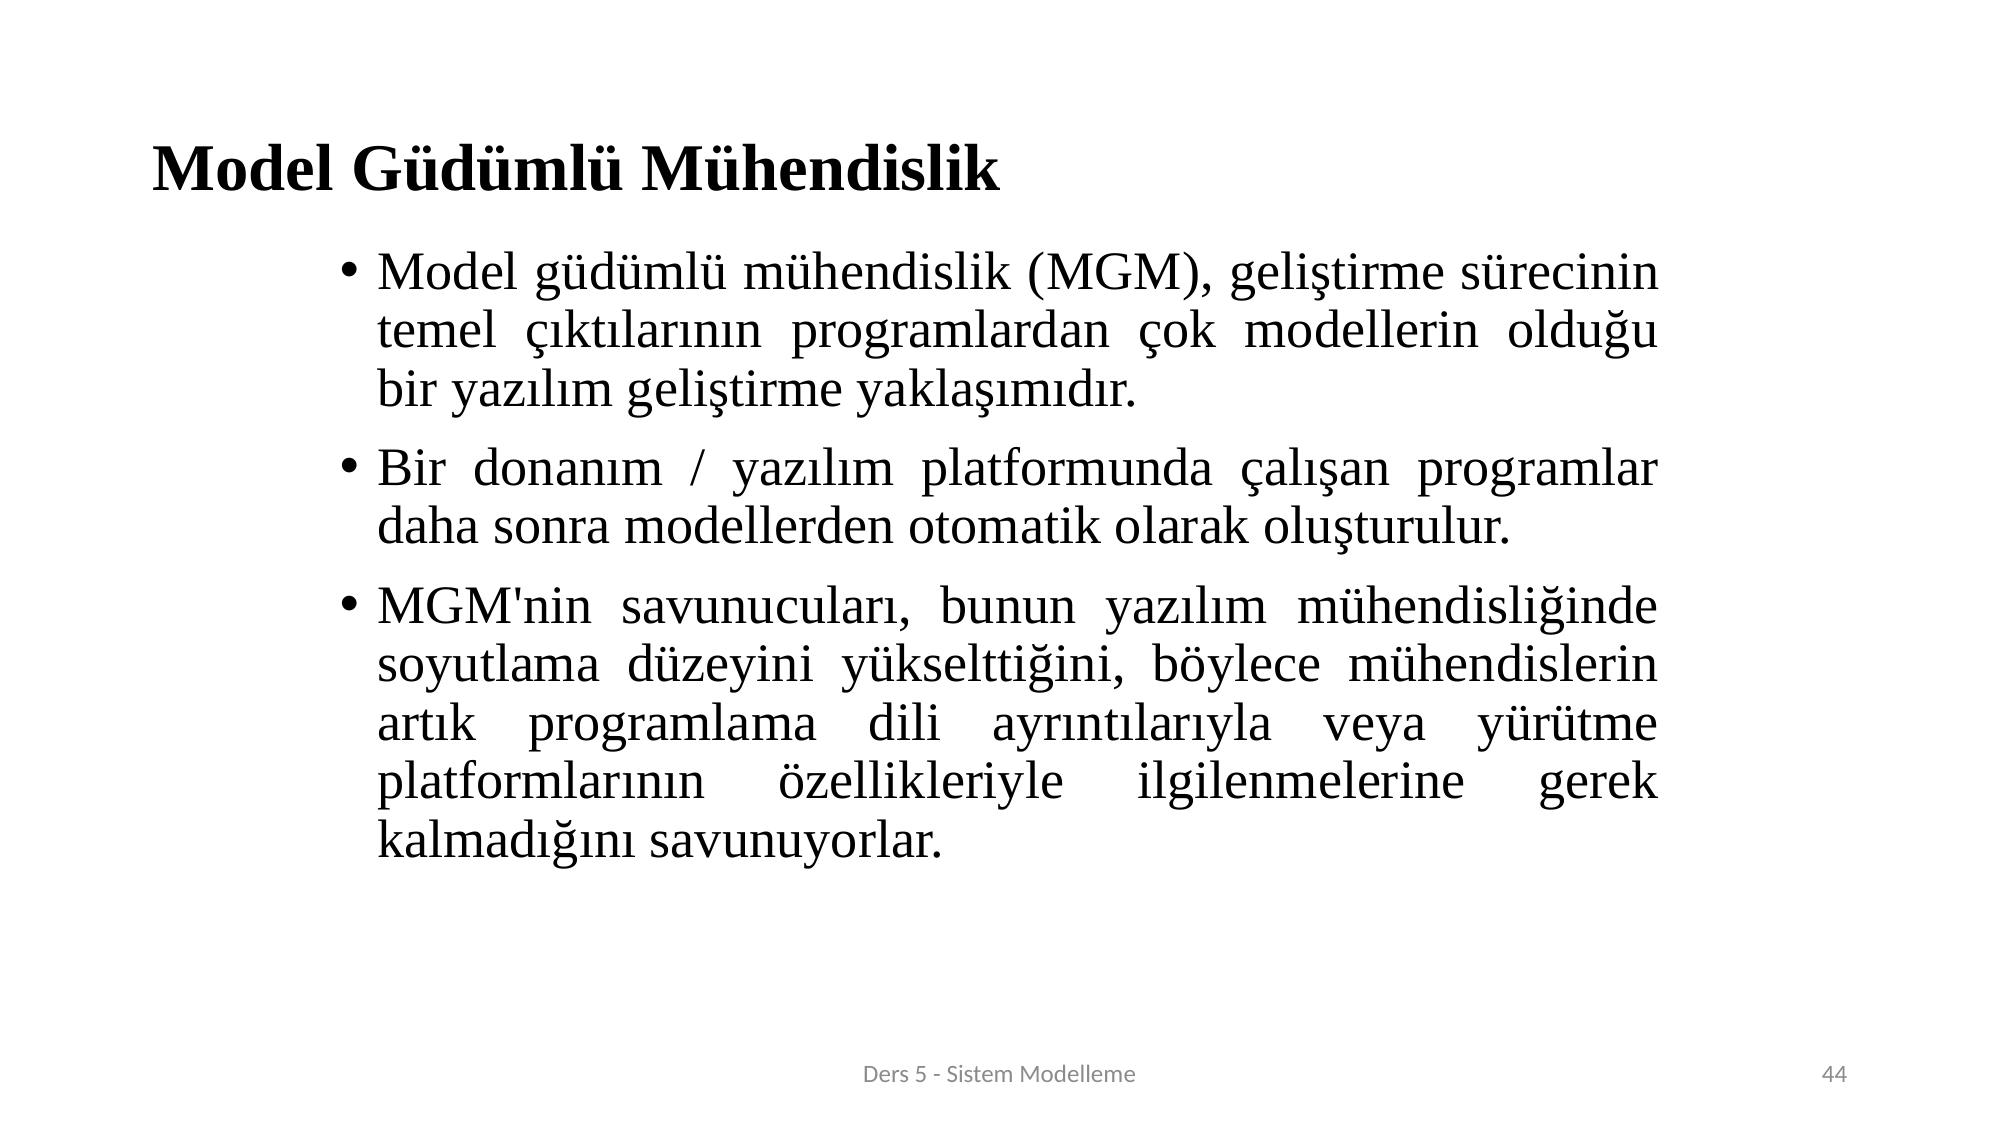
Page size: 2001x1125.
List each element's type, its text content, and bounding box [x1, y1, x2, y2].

slide_number 44 [1412, 1042, 1863, 1103]
footer Ders 5 - Sistem Modelleme [662, 1042, 1338, 1103]
list Model güdümlü mühendislik (MGM), geliştirme sürecinin temel çıktılarının programlardan çok modellerin olduğu bir yazılım geliştirme yaklaşımıdır. Bir donanım / yazılım platformunda çalışan programlar daha sonra modellerden otomatik olarak oluşturulur. MGM'nin savunucuları, bunun yazılım mühendisliğinde soyutlama düzeyini yükselttiğini, böylece mühendislerin artık programlama dili ayrıntılarıyla veya yürütme platformlarının özellikleriyle ilgilenmelerine gerek kalmadığını savunuyorlar. [324, 234, 1675, 978]
title Model Güdümlü Mühendislik [137, 59, 1863, 278]
